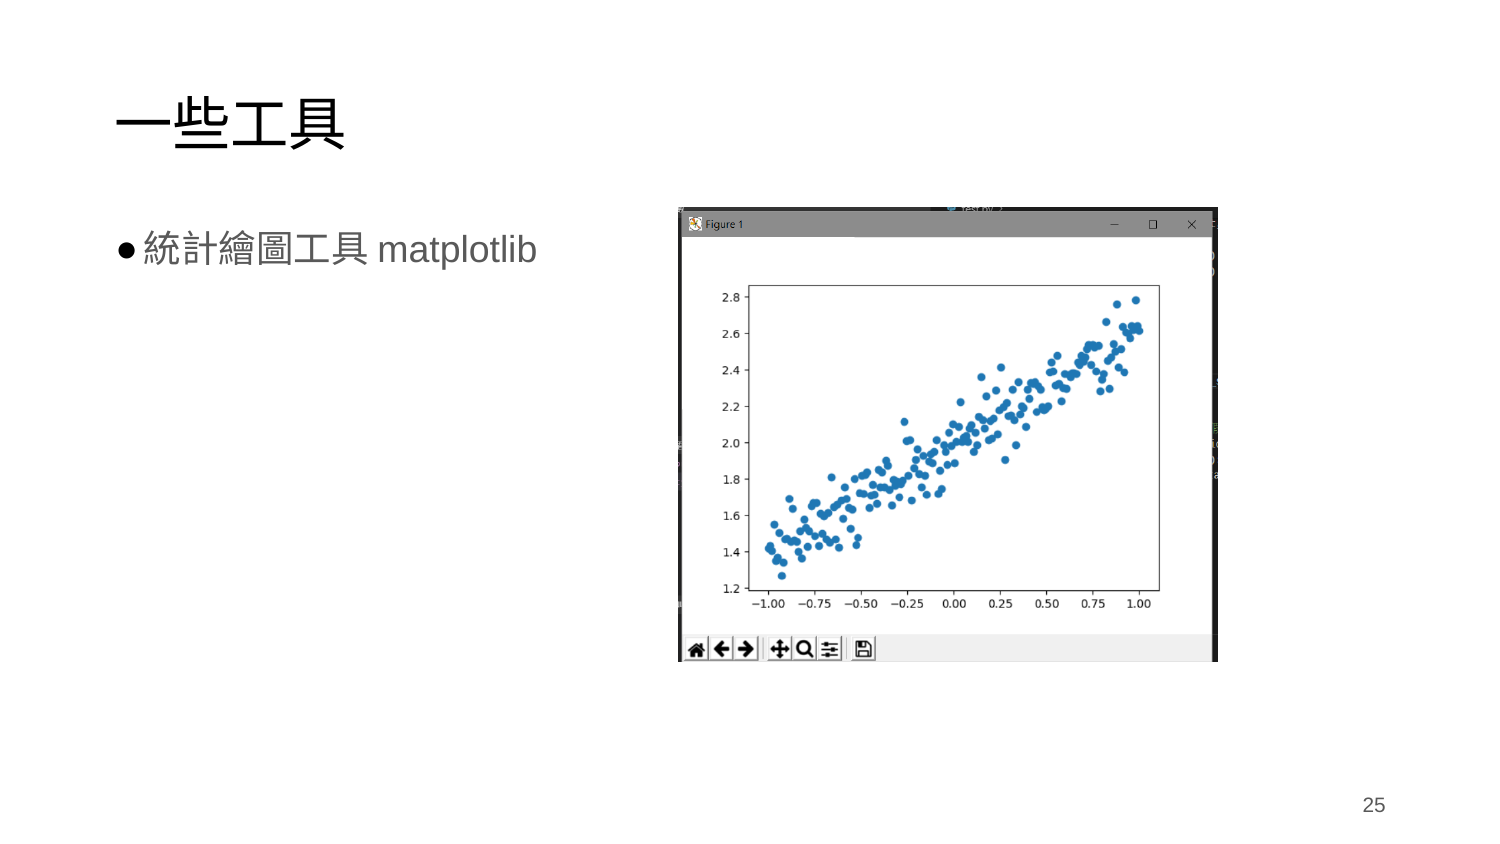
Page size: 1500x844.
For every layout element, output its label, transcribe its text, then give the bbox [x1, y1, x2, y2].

slide_number ‹#› [1059, 782, 1397, 827]
title 一些工具 [103, 44, 1397, 208]
list 統計繪圖工具matplotlib [103, 224, 1397, 760]
picture [678, 207, 1218, 663]
